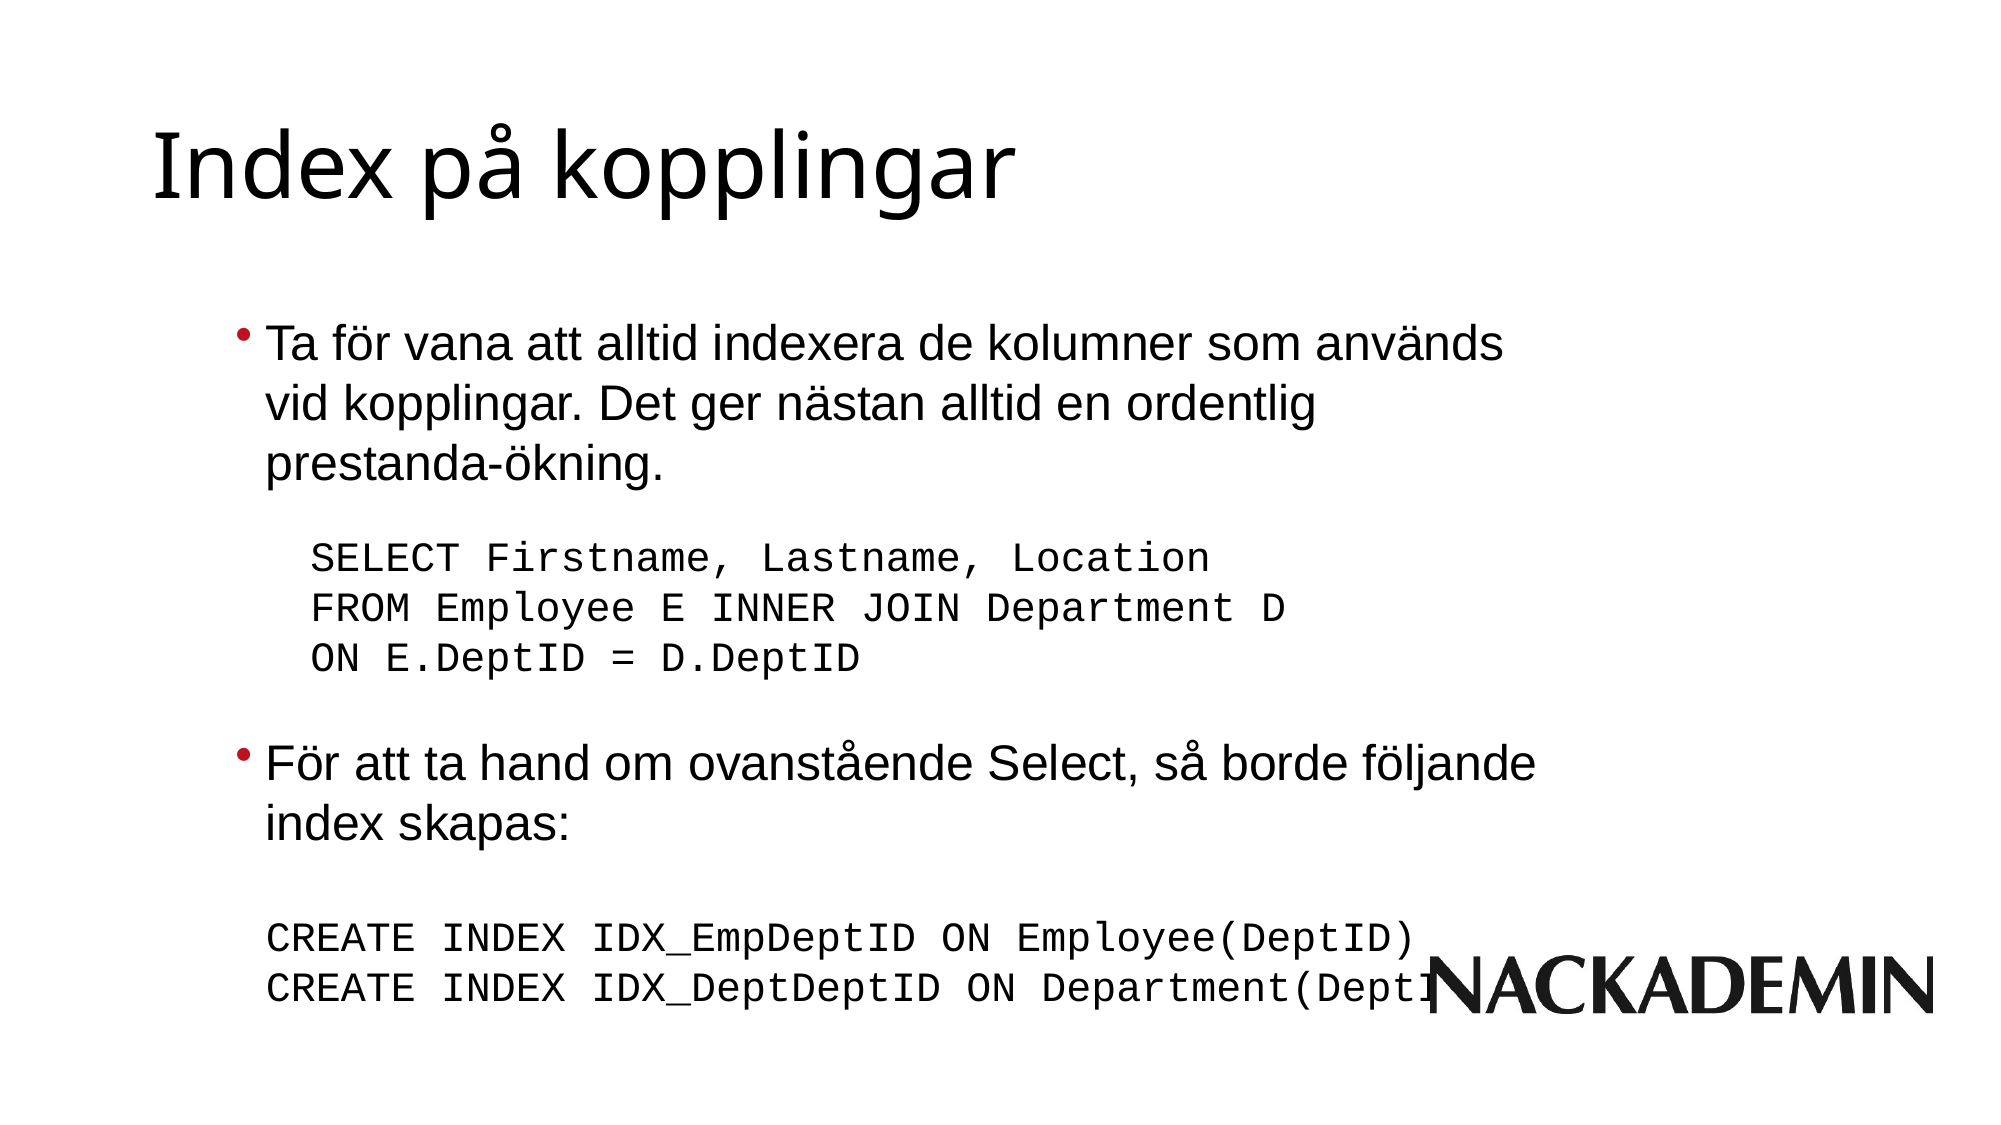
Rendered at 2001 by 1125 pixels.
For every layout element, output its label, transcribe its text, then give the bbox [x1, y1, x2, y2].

text_box Ta för vana att alltid indexera de kolumner som används vid kopplingar. Det ger nästan alltid en ordentlig prestanda-ökning. SELECT Firstname, Lastname, Location FROM Employee E INNER JOIN Department D ON E.DeptID = D.DeptID För att ta hand om ovanstående Select, så borde följande index skapas: CREATE INDEX IDX_EmpDeptID ON Employee(DeptID) CREATE INDEX IDX_DeptDeptID ON Department(DeptID) [220, 302, 1556, 1068]
title Index på kopplingar [137, 59, 1863, 278]
picture [1429, 955, 1933, 1014]
